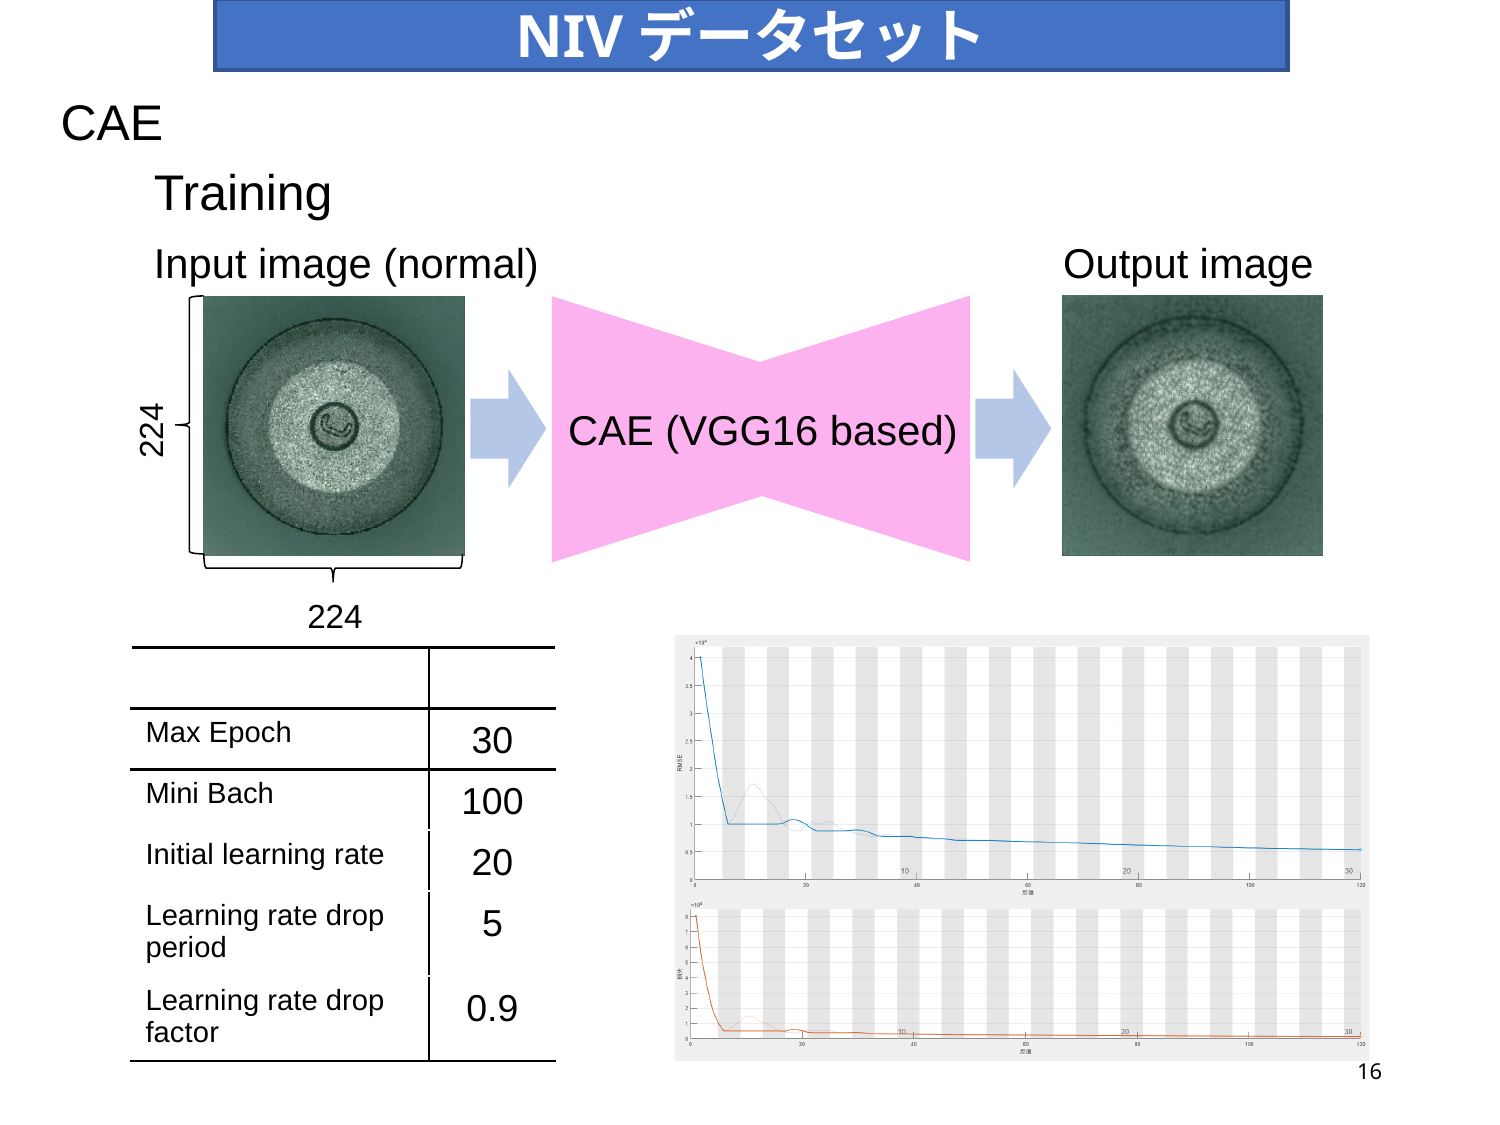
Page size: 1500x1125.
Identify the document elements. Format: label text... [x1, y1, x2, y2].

text_box [177, 295, 204, 555]
text_box NIVデータセット [213, 0, 1290, 72]
text_box Training [139, 153, 348, 229]
table_cell 5 [430, 892, 555, 975]
picture [203, 296, 466, 556]
text_box CAE [45, 83, 179, 158]
table_cell Learning rate drop period [132, 892, 428, 975]
table_cell 30 [430, 710, 555, 768]
picture [1062, 295, 1323, 556]
table_cell 100 [430, 771, 555, 829]
table_header [132, 649, 428, 707]
text_box [976, 361, 1054, 496]
table_cell Initial learning rate [132, 831, 428, 890]
table_cell 20 [430, 831, 555, 890]
table_header [430, 649, 555, 707]
table_cell Max Epoch [132, 710, 428, 768]
text_box [203, 564, 463, 583]
text_box 16 [1059, 1042, 1397, 1103]
text_box 224 [292, 587, 378, 643]
text_box 224 [122, 388, 177, 474]
table_cell 0.9 [430, 977, 555, 1060]
text_box [471, 361, 546, 496]
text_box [551, 295, 971, 563]
table_cell Learning rate drop factor [132, 977, 428, 1060]
text_box Output image [1048, 229, 1329, 294]
table_cell Mini Bach [132, 771, 428, 829]
picture [674, 635, 1370, 1061]
text_box Input image (normal) [139, 229, 555, 294]
